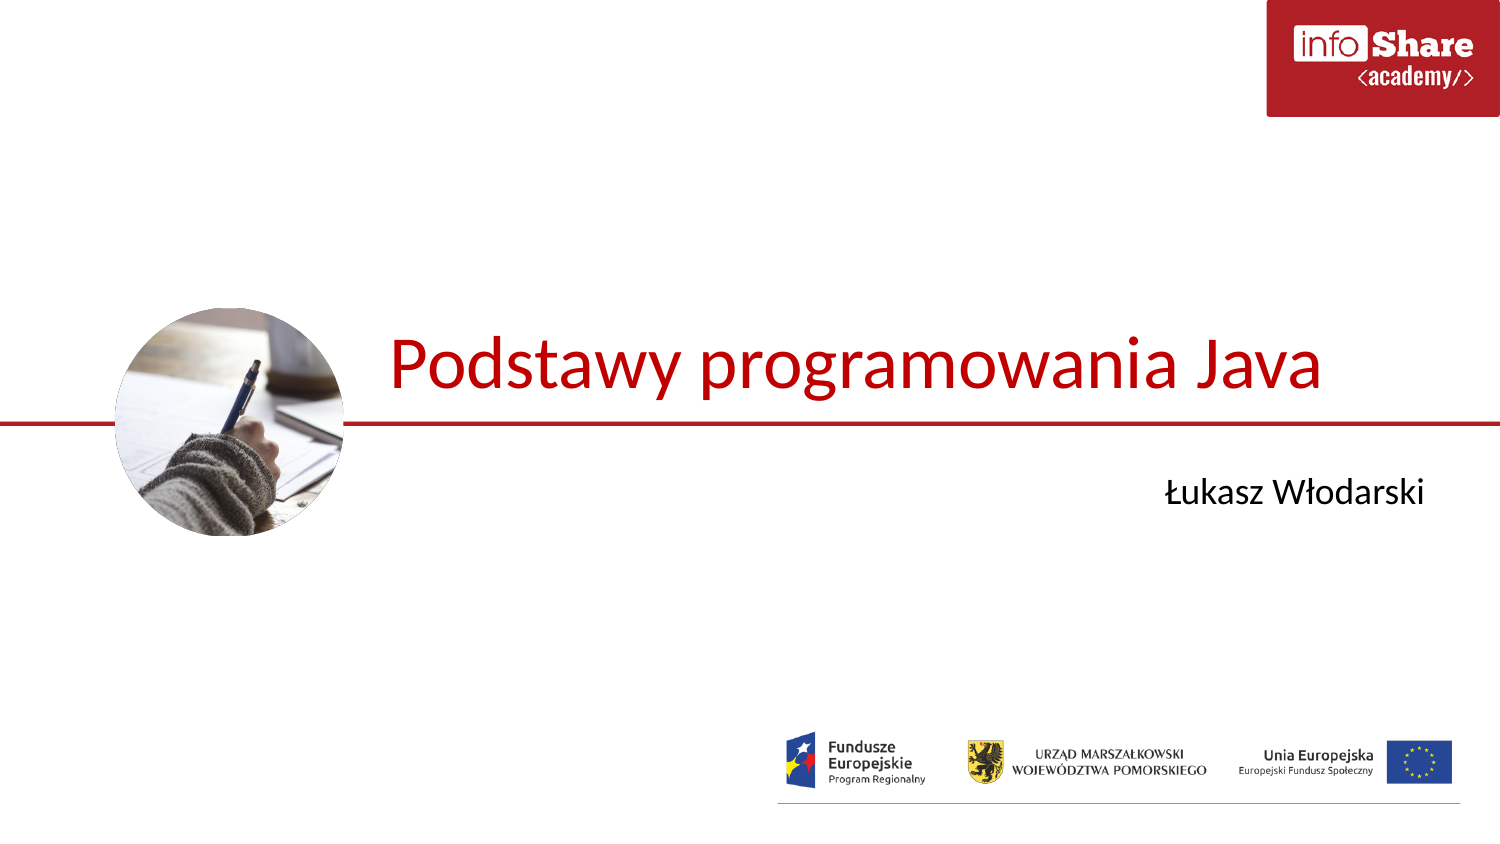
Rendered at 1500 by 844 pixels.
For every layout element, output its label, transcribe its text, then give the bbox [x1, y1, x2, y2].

picture [0, 0, 1500, 426]
text_box Podstawy programowania Java [374, 306, 1388, 502]
text_box [777, 731, 1461, 805]
text_box [114, 308, 344, 536]
text_box Łukasz Włodarski [1149, 459, 1500, 520]
